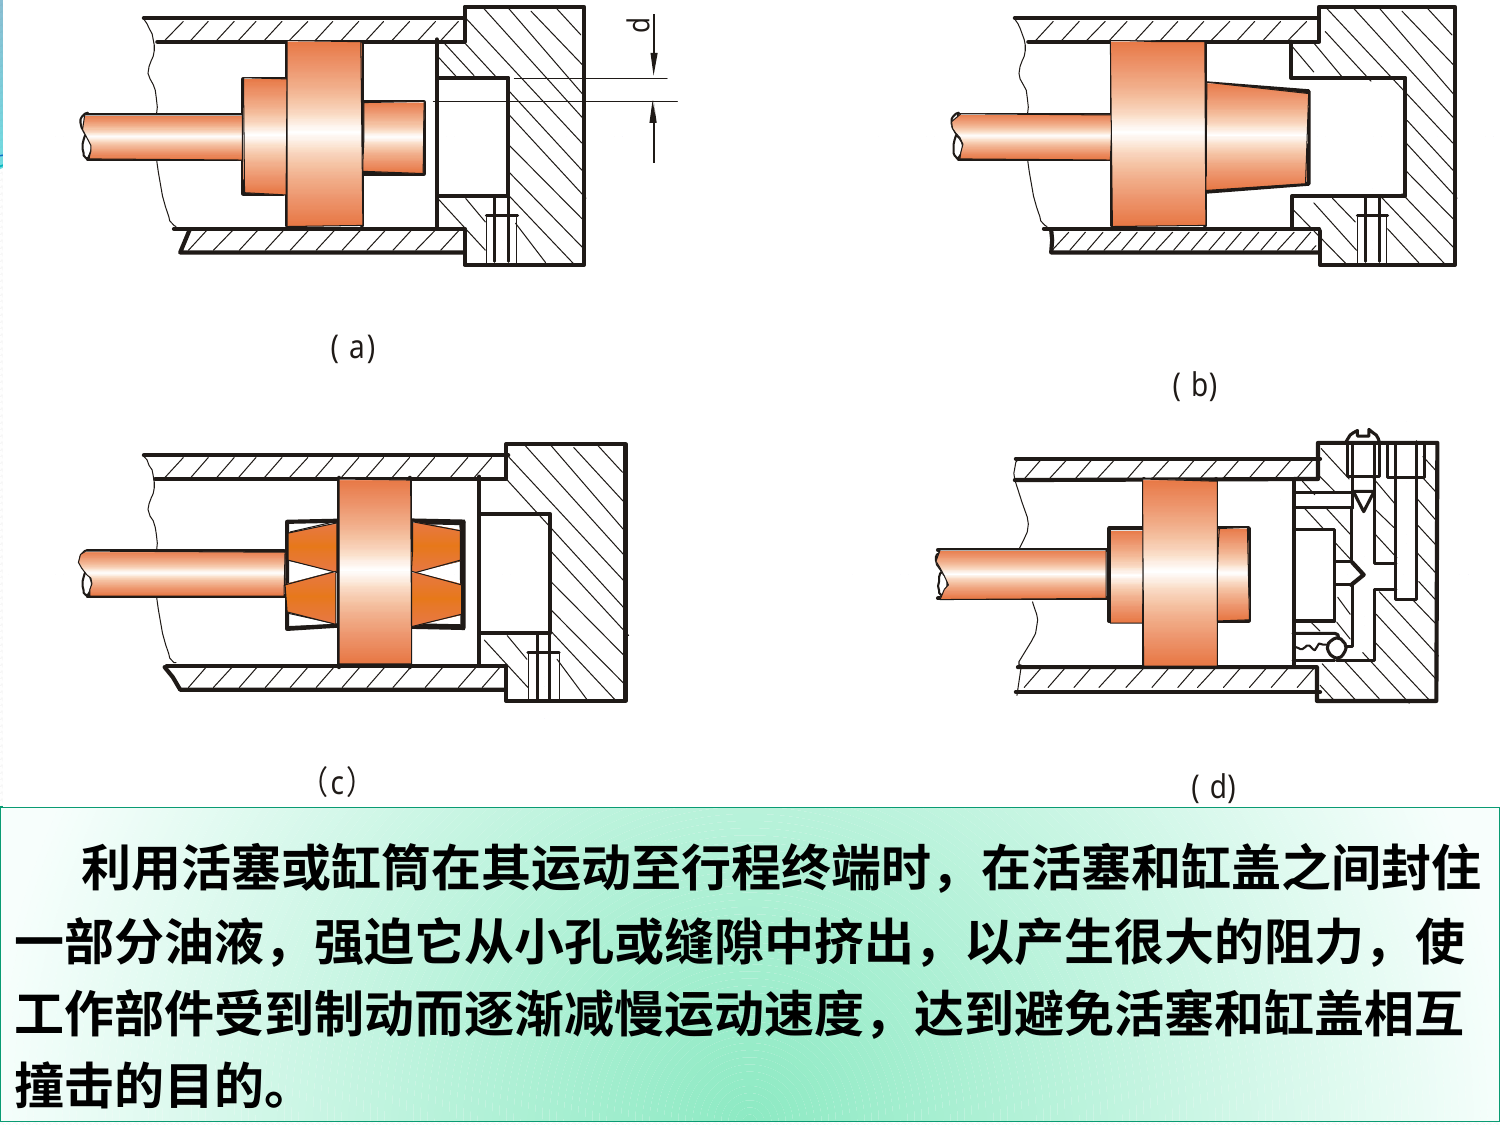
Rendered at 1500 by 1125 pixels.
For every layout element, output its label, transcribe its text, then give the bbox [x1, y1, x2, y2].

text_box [2, 0, 1500, 808]
text_box 利用活塞或缸筒在其运动至行程终端时，在活塞和缸盖之间封住一部分油液，强迫它从小孔或缝隙中挤出，以产生很大的阻力，使工作部件受到制动而逐渐减慢运动速度，达到避免活塞和缸盖相互撞击的目的。 [0, 816, 1500, 1122]
